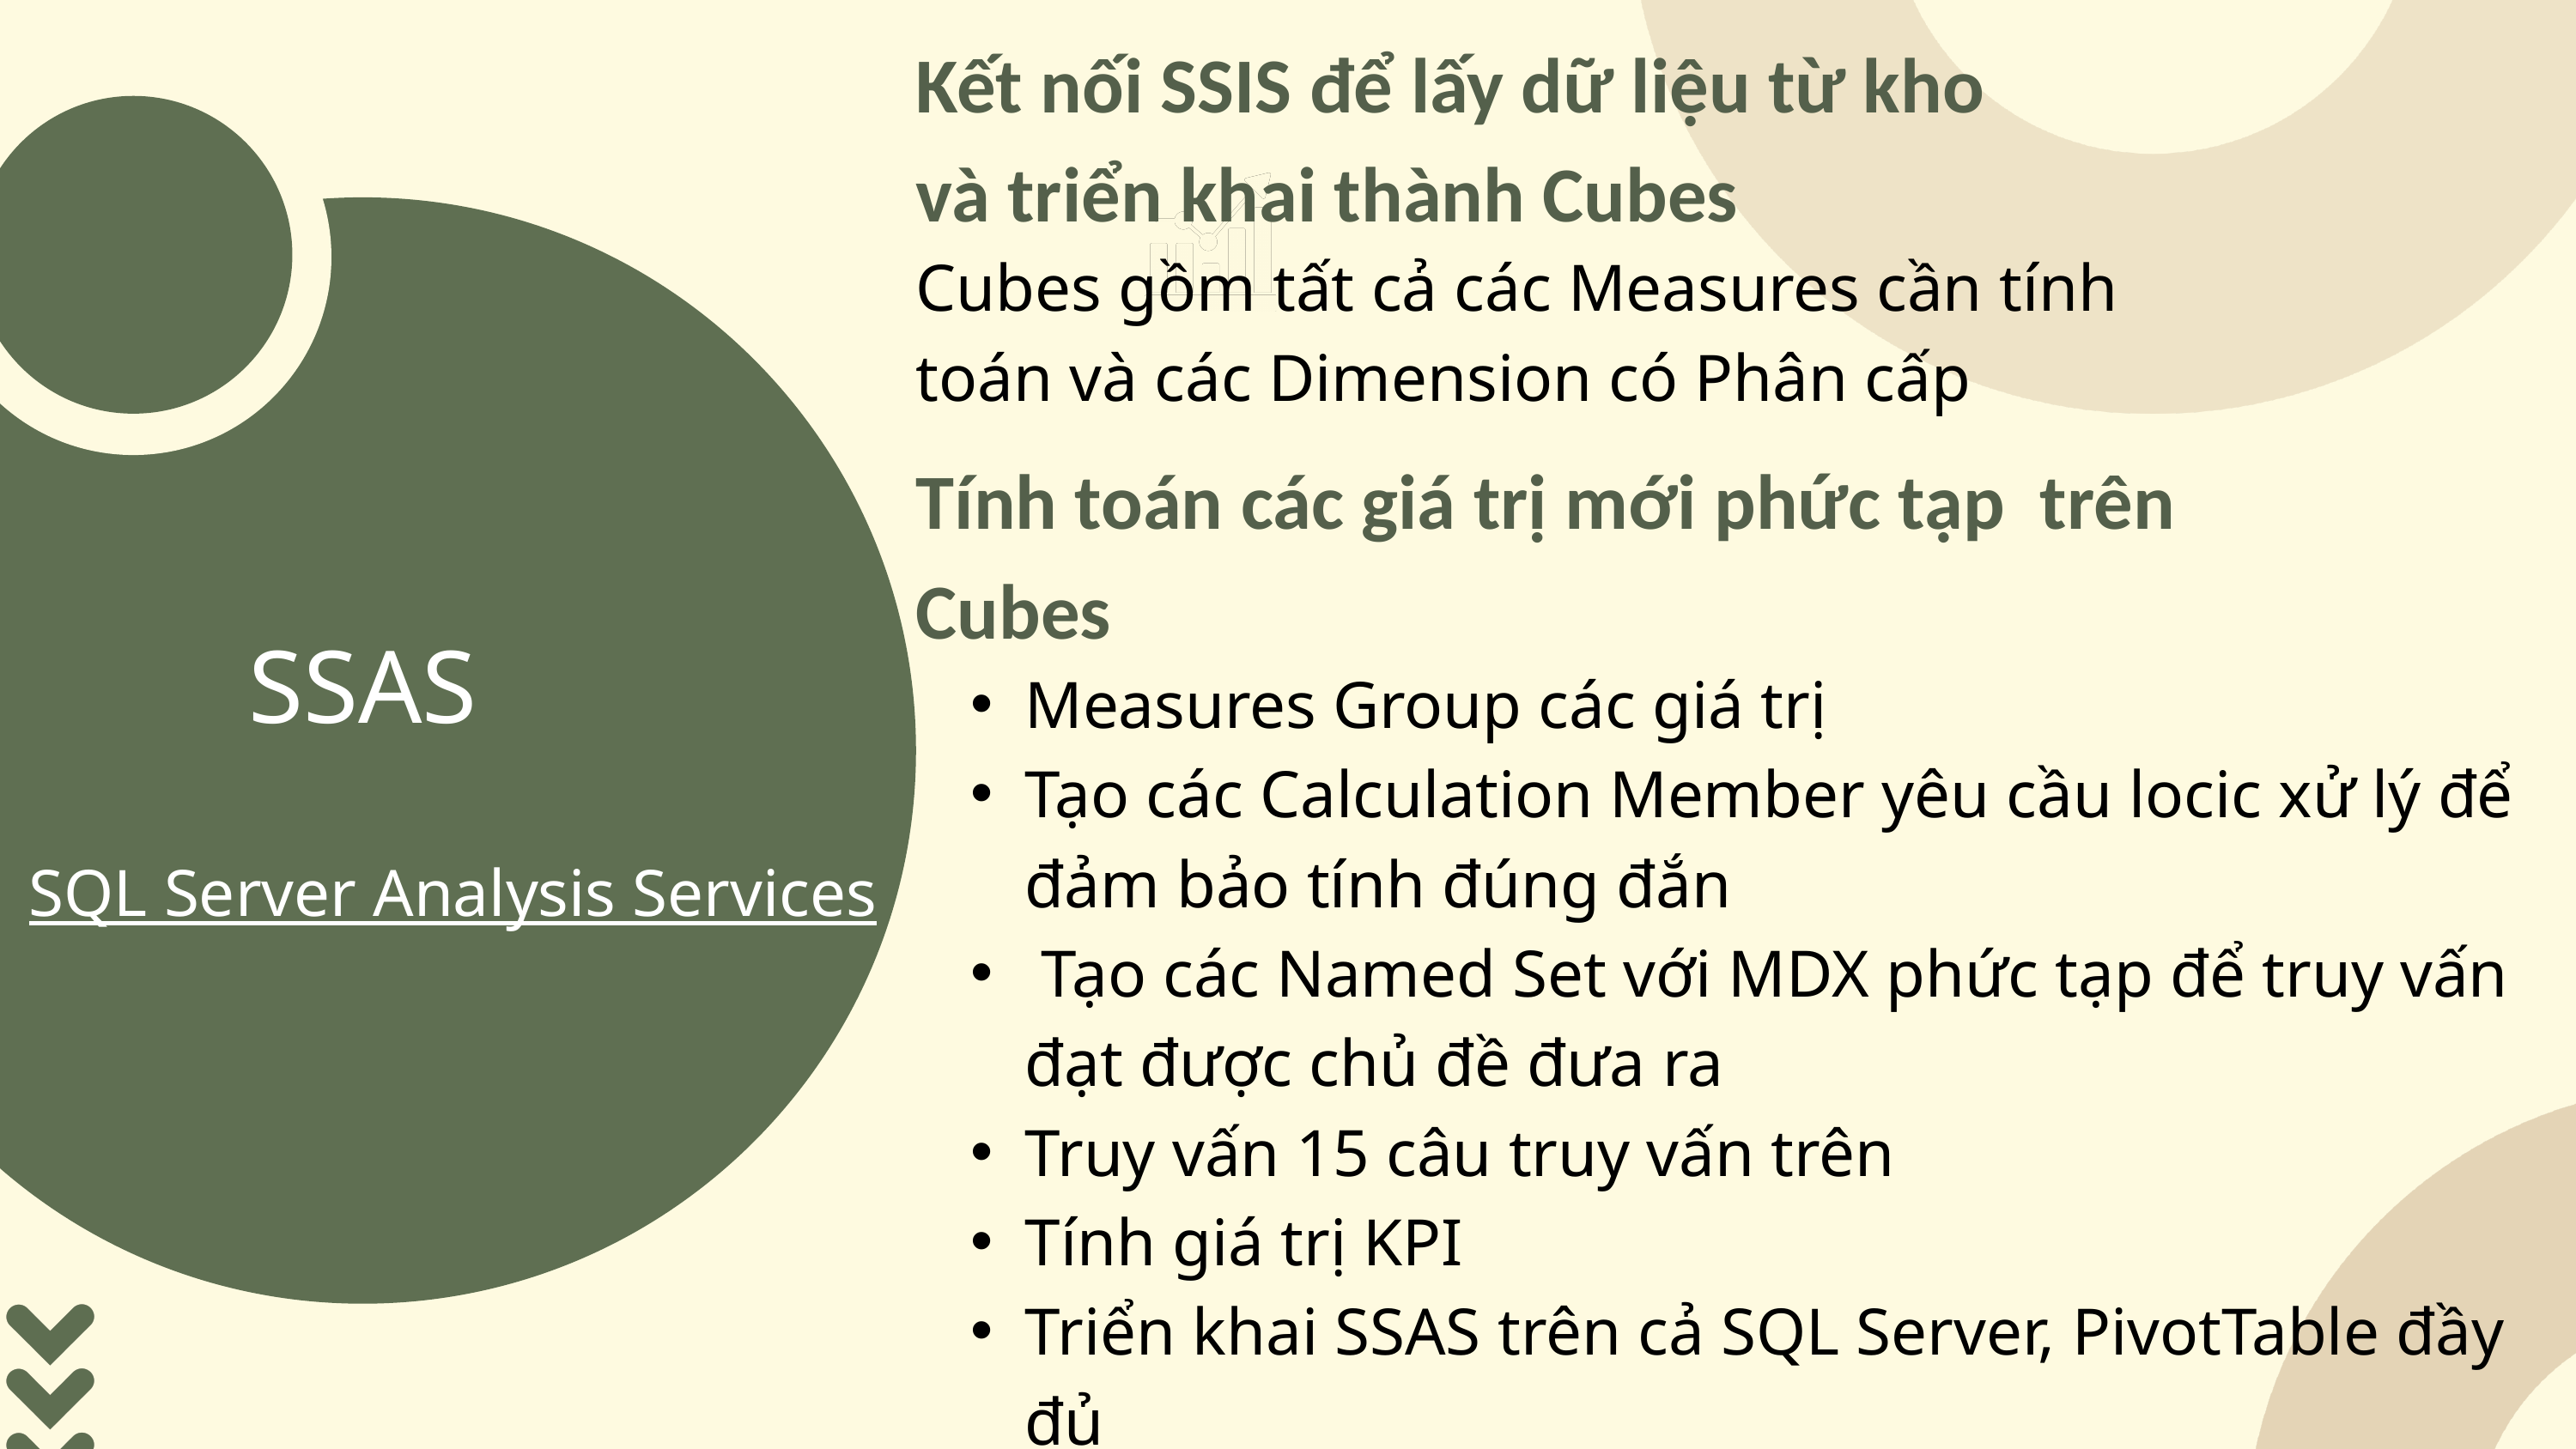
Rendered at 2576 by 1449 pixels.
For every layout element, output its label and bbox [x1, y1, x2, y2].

text_box [1629, 0, 2576, 414]
text_box [5, 1311, 95, 1449]
text_box [0, 197, 916, 1304]
text_box [915, 38, 2263, 415]
text_box [0, 95, 293, 415]
text_box [0, 58, 332, 456]
text_box [915, 435, 2576, 1449]
